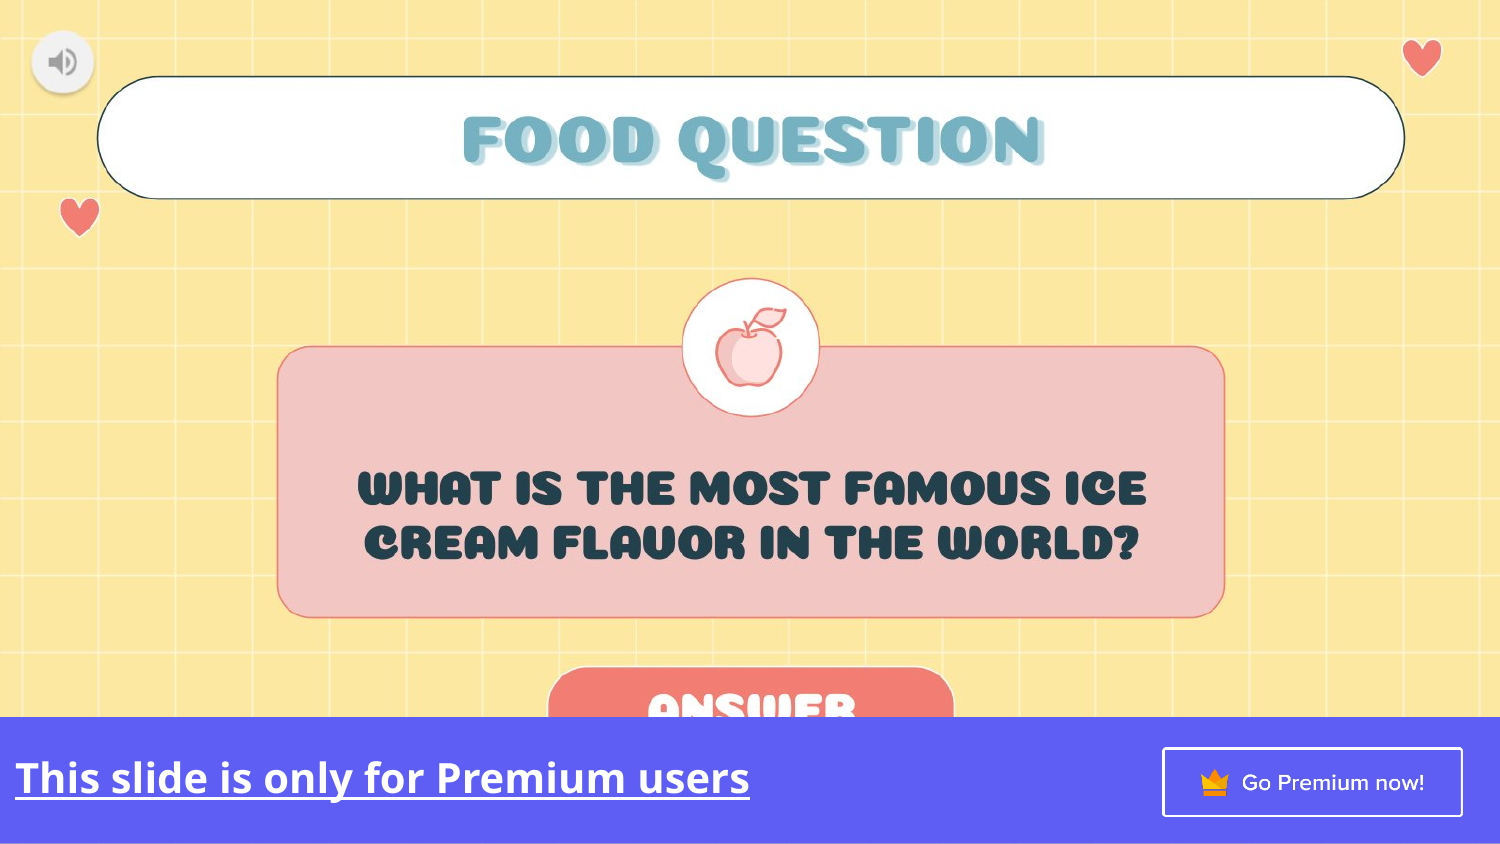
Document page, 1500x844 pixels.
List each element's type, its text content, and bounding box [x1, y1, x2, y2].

picture [1162, 747, 1463, 817]
text_box This slide is only for Premium users [0, 717, 1500, 844]
picture [0, 0, 1500, 717]
